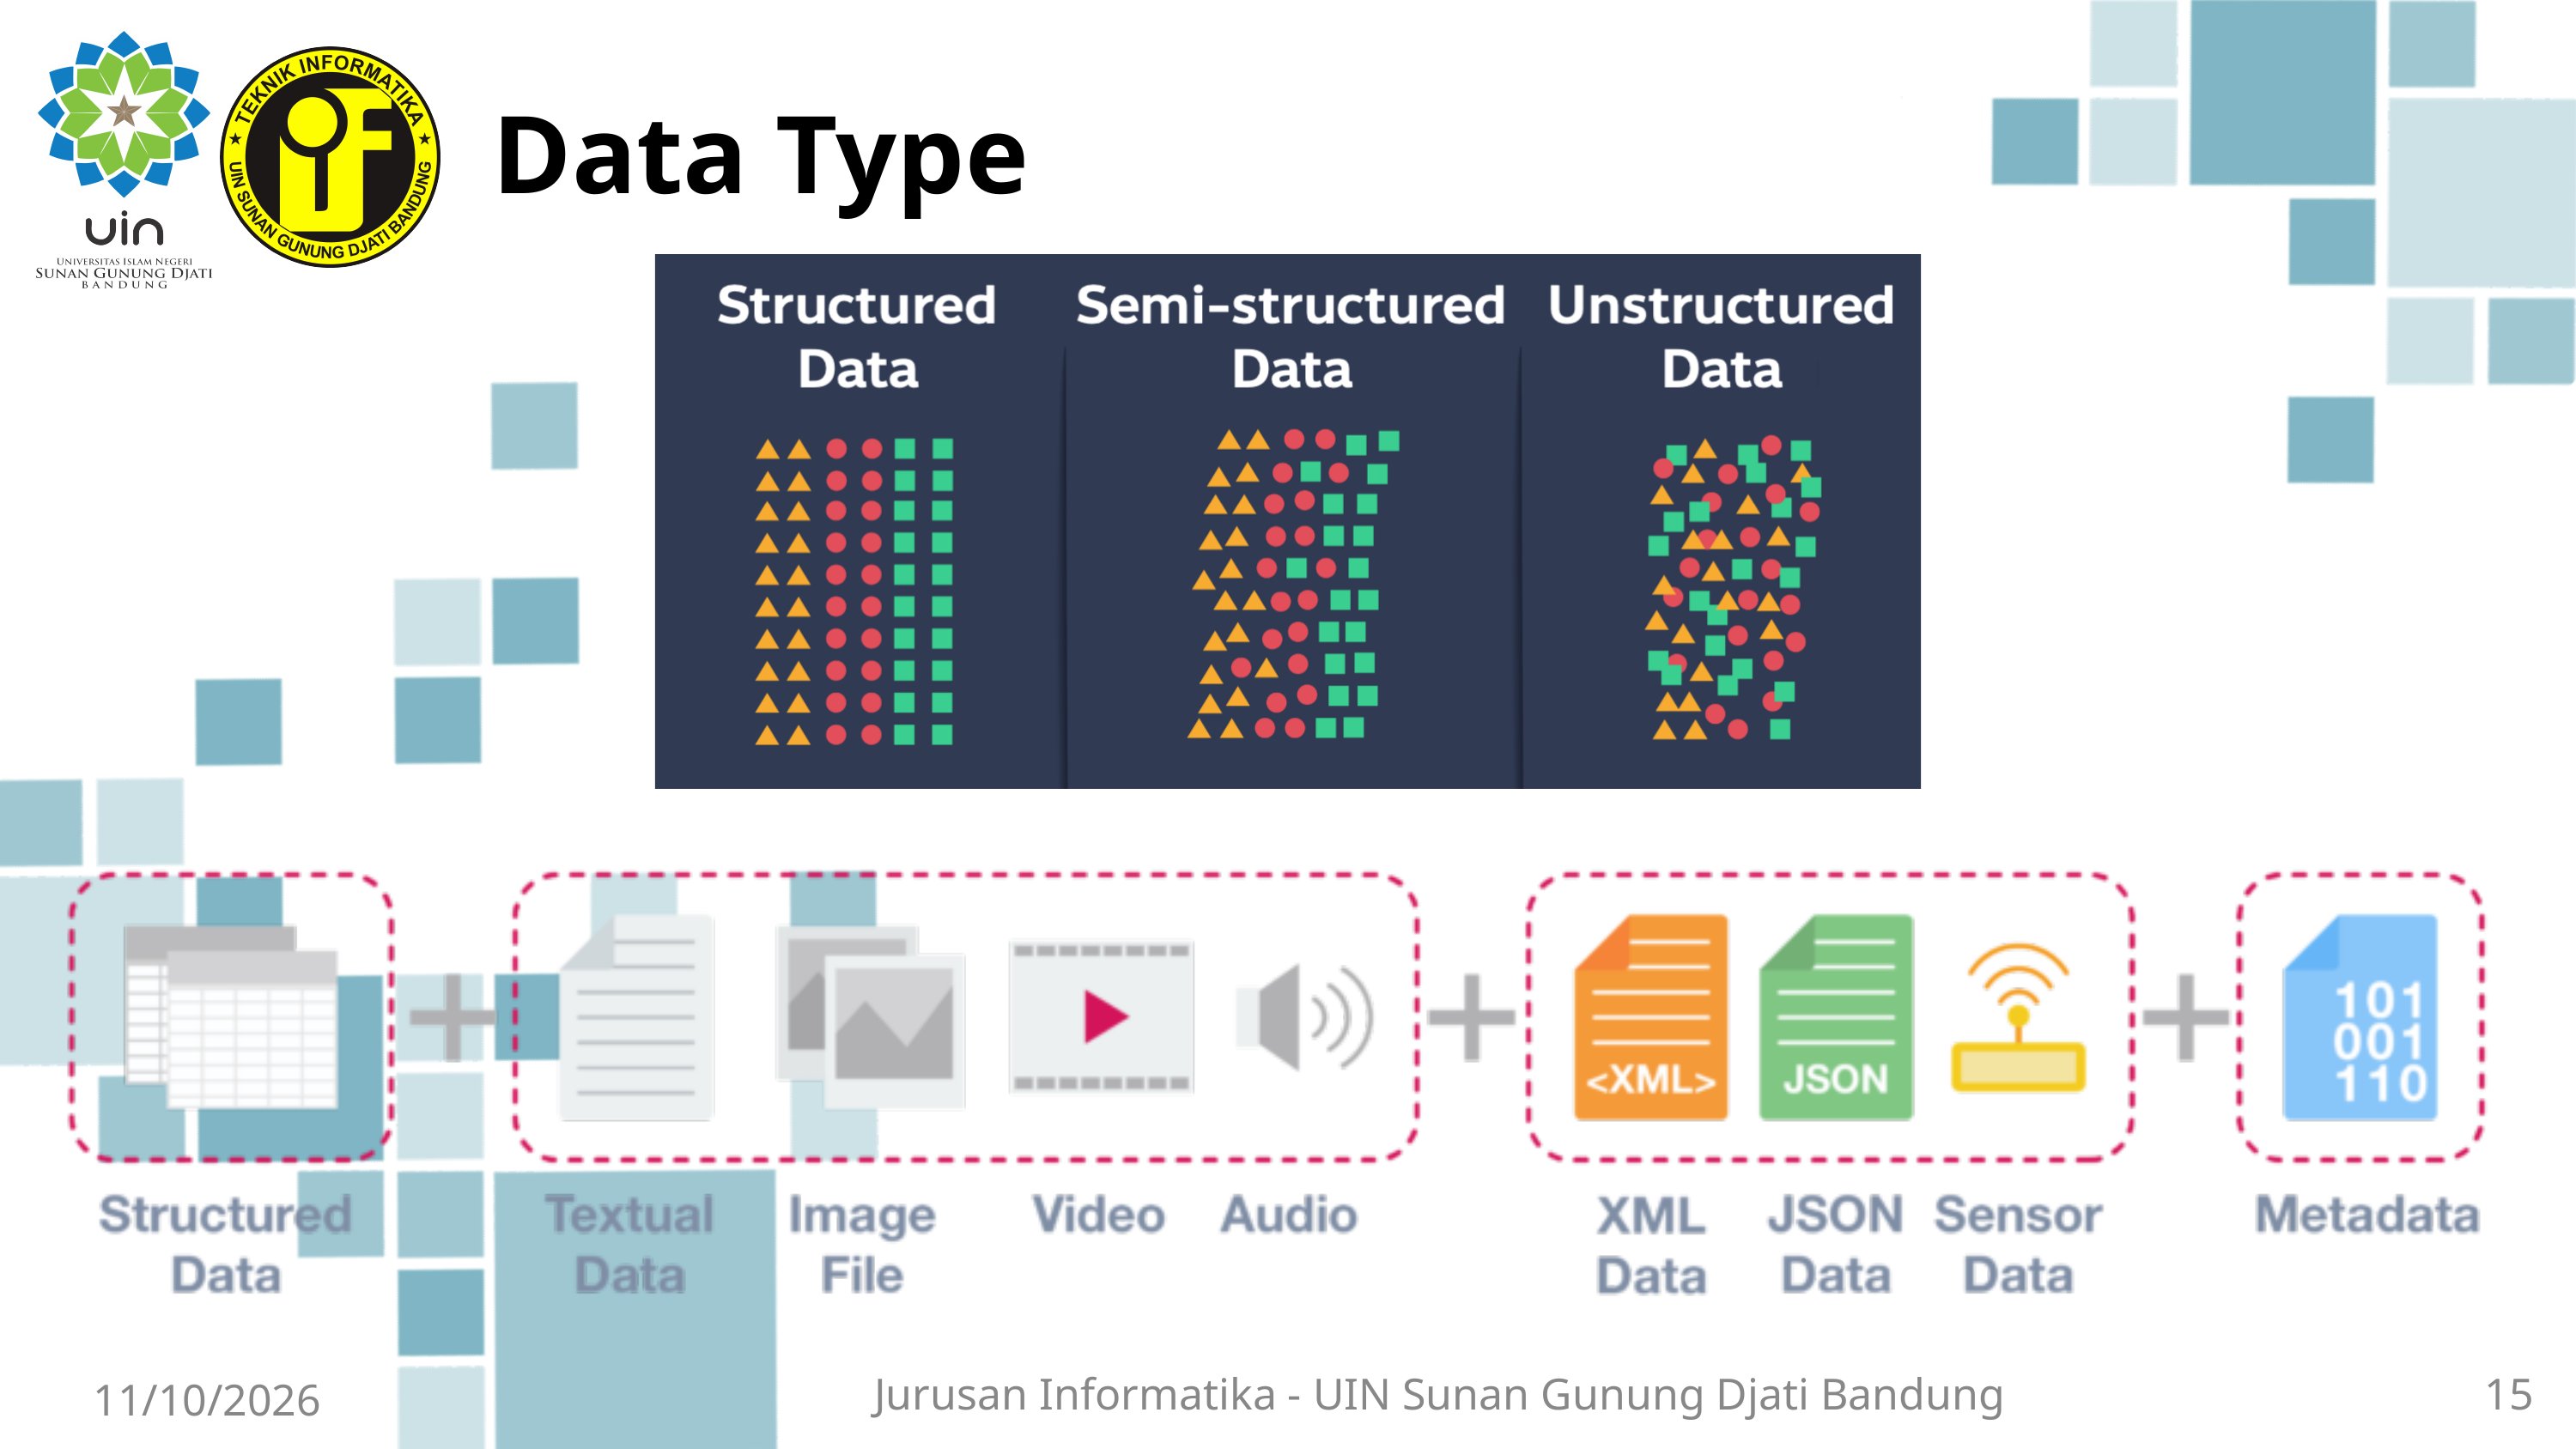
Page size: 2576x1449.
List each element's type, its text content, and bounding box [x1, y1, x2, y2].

picture [220, 46, 440, 268]
picture [33, 26, 215, 288]
title Data Type [479, 46, 1575, 254]
picture [29, 253, 2547, 1449]
